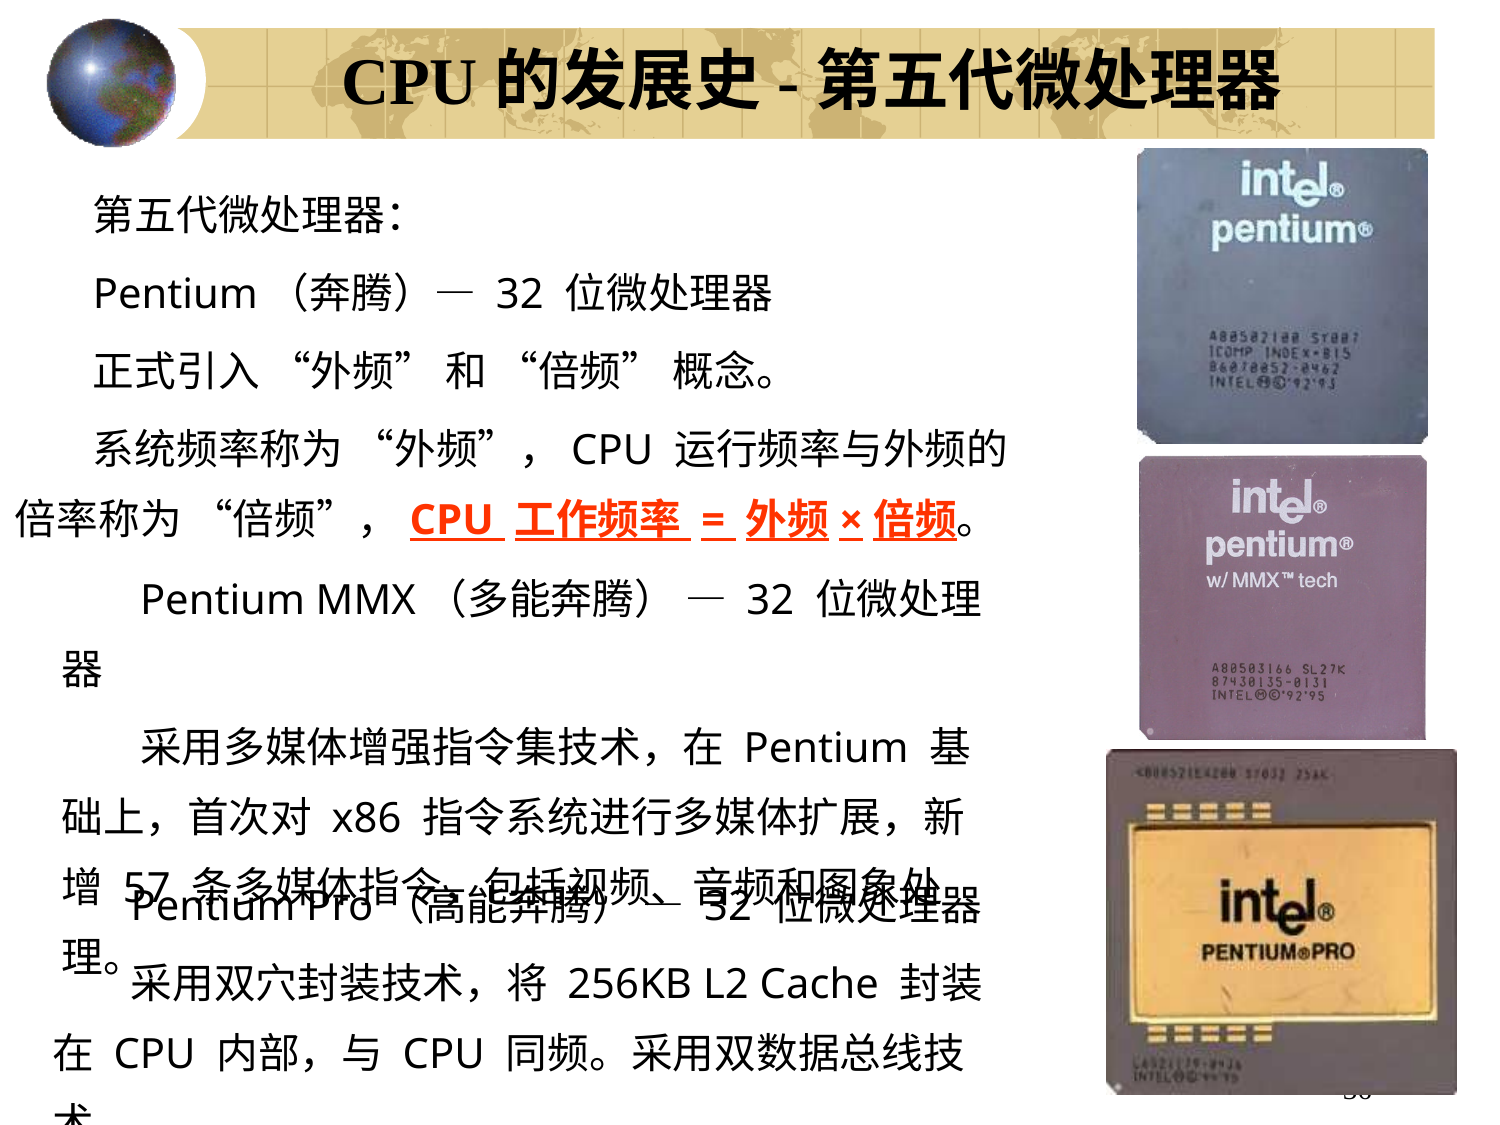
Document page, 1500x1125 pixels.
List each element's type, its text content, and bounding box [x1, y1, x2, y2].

text_box 第五代微处理器： Pentium（奔腾）— 32 位微处理器 正式引入 “外频” 和 “倍频” 概念。 系统频率称为 “外频”，CPU 运行频率与外频的倍率称为 “倍频”，CPU 工作频率 = 外频×倍频。 [0, 160, 1026, 551]
picture [1139, 455, 1427, 740]
text_box Pentium MMX（多能奔腾） — 32 位微处理器 采用多媒体增强指令集技术，在 Pentium 基础上，首次对 x86 指令系统进行多媒体扩展，新增 57 条多媒体指令，包括视频、音频和图象处理。 [47, 551, 1013, 851]
picture [1106, 748, 1457, 1095]
picture [42, 14, 190, 151]
slide_number 36 [1074, 1037, 1388, 1113]
text_box Pentium Pro（高能奔腾） — 32 位微处理器 采用双穴封装技术，将 256KB L2 Cache 封装在 CPU 内部，与 CPU 同频。采用双数据总线技术。 [37, 851, 1027, 1125]
picture [1137, 147, 1428, 444]
title CPU的发展史-第五代微处理器 [197, 29, 1426, 128]
